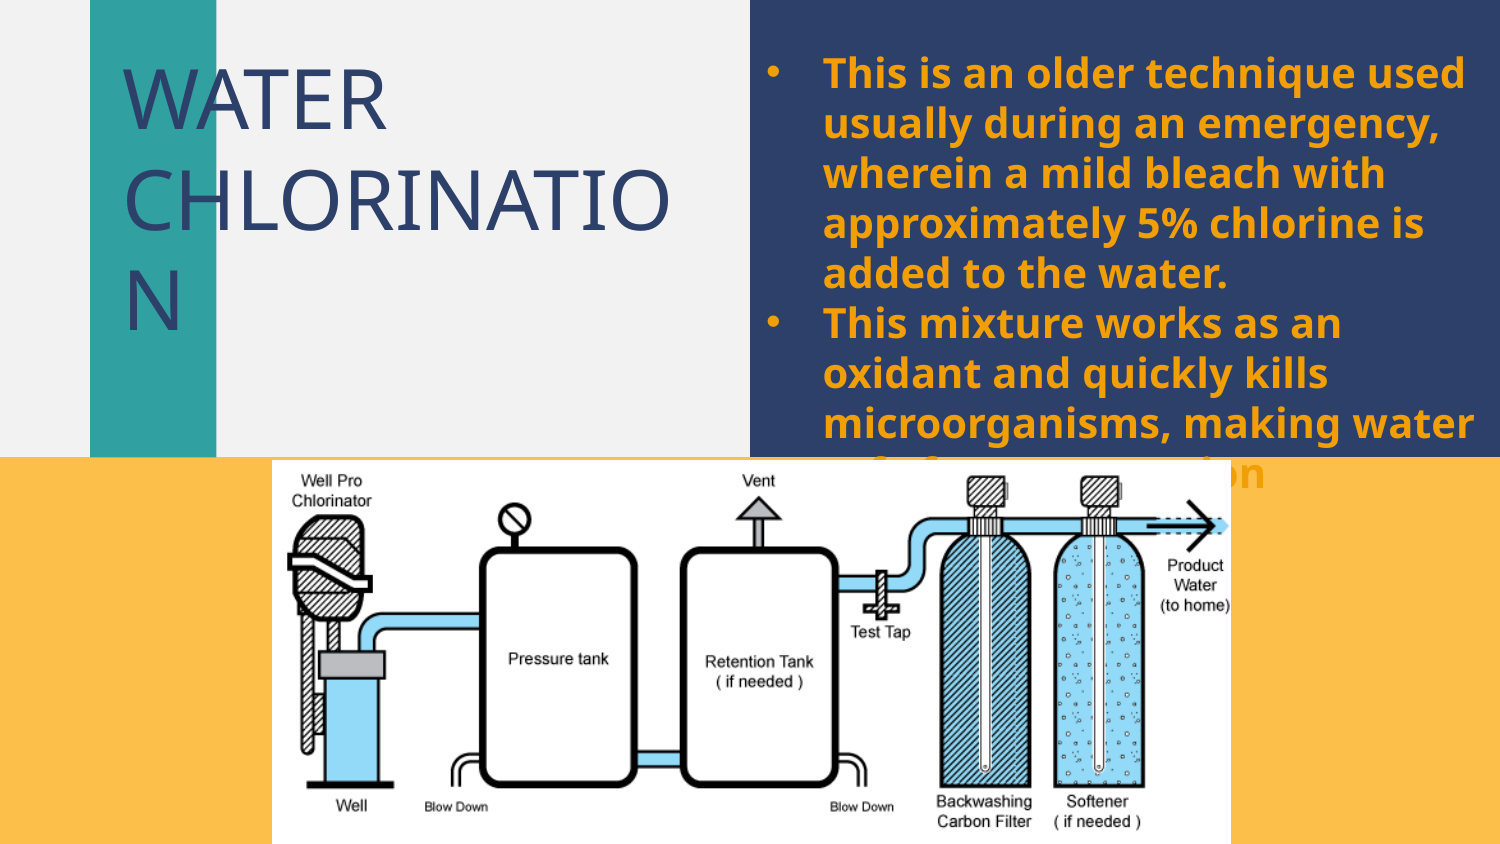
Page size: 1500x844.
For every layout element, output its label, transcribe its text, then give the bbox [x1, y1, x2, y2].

picture [272, 459, 1231, 844]
text_box This is an older technique used usually during an emergency, wherein a mild bleach with approximately 5% chlorine is added to the water. This mixture works as an oxidant and quickly kills microorganisms, making water safe for consumption [751, 39, 1500, 504]
title WATER CHLORINATION [107, 182, 731, 362]
